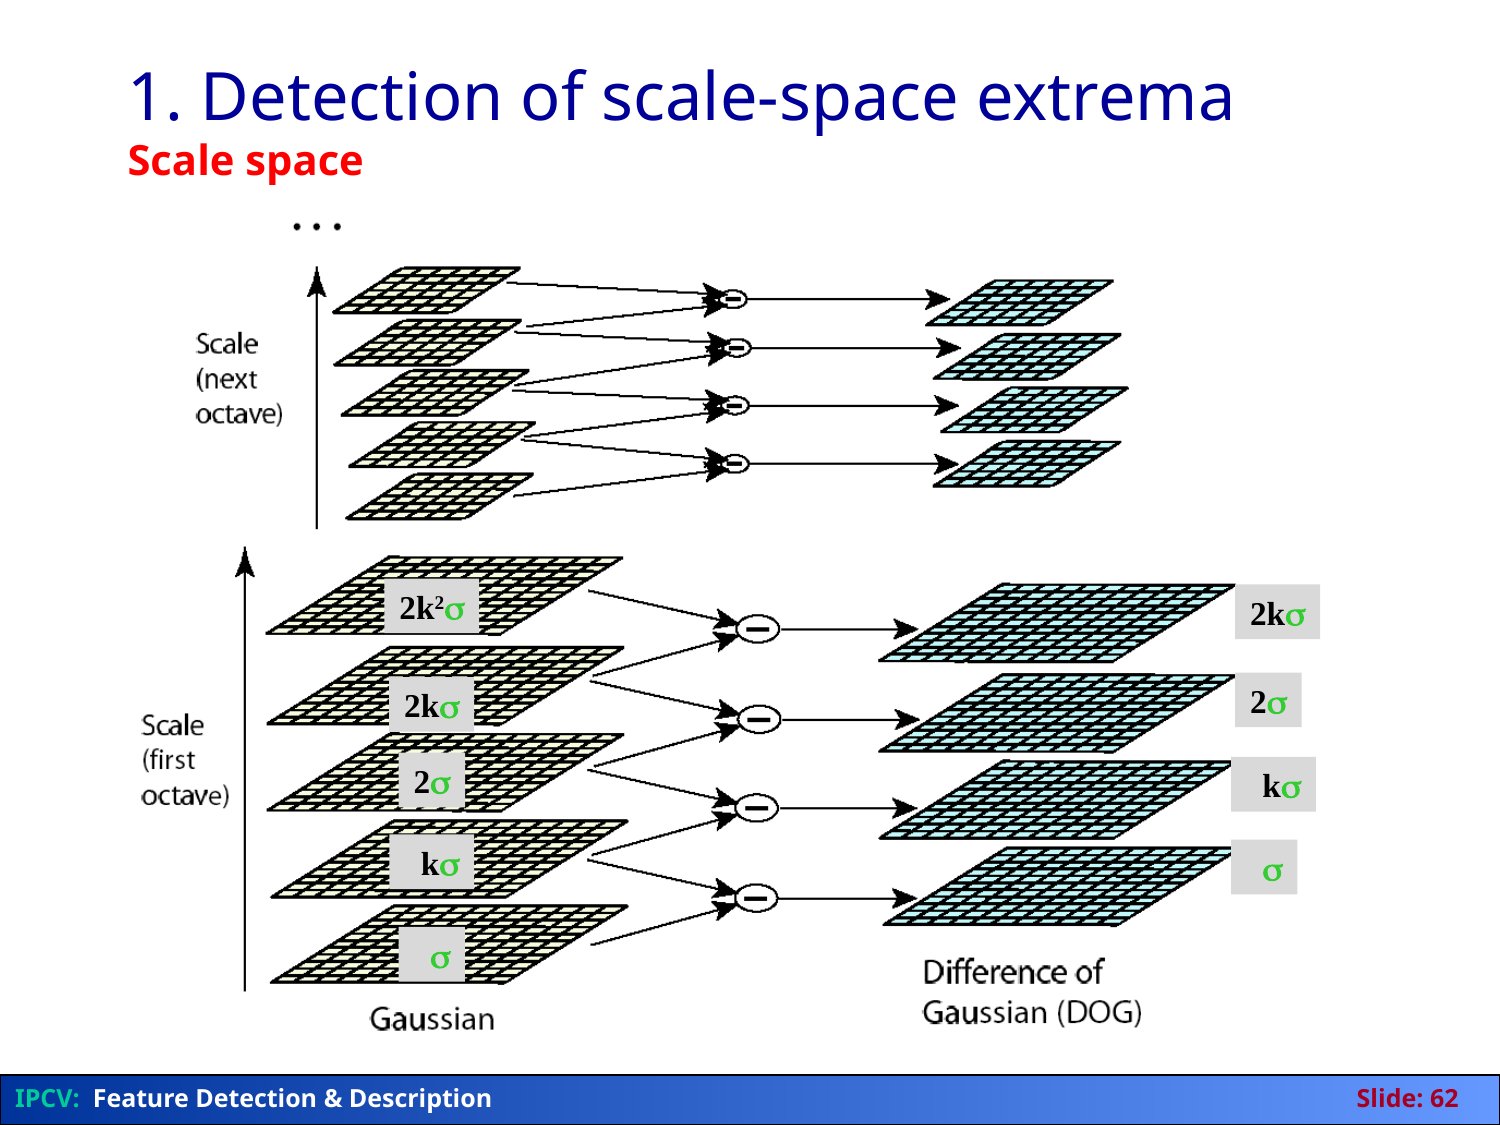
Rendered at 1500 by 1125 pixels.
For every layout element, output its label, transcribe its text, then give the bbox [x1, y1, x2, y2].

text_box 2k [1266, 584, 1321, 640]
text_box 2 [1266, 672, 1302, 728]
text_box  [1266, 839, 1298, 895]
title 1. Detection of scale-space extrema Scale space [112, 24, 1463, 213]
footer IPCV: Feature Detection & Description Slide: 62 [0, 1074, 1500, 1125]
text_box k [1266, 756, 1316, 812]
picture [112, 200, 1262, 1046]
